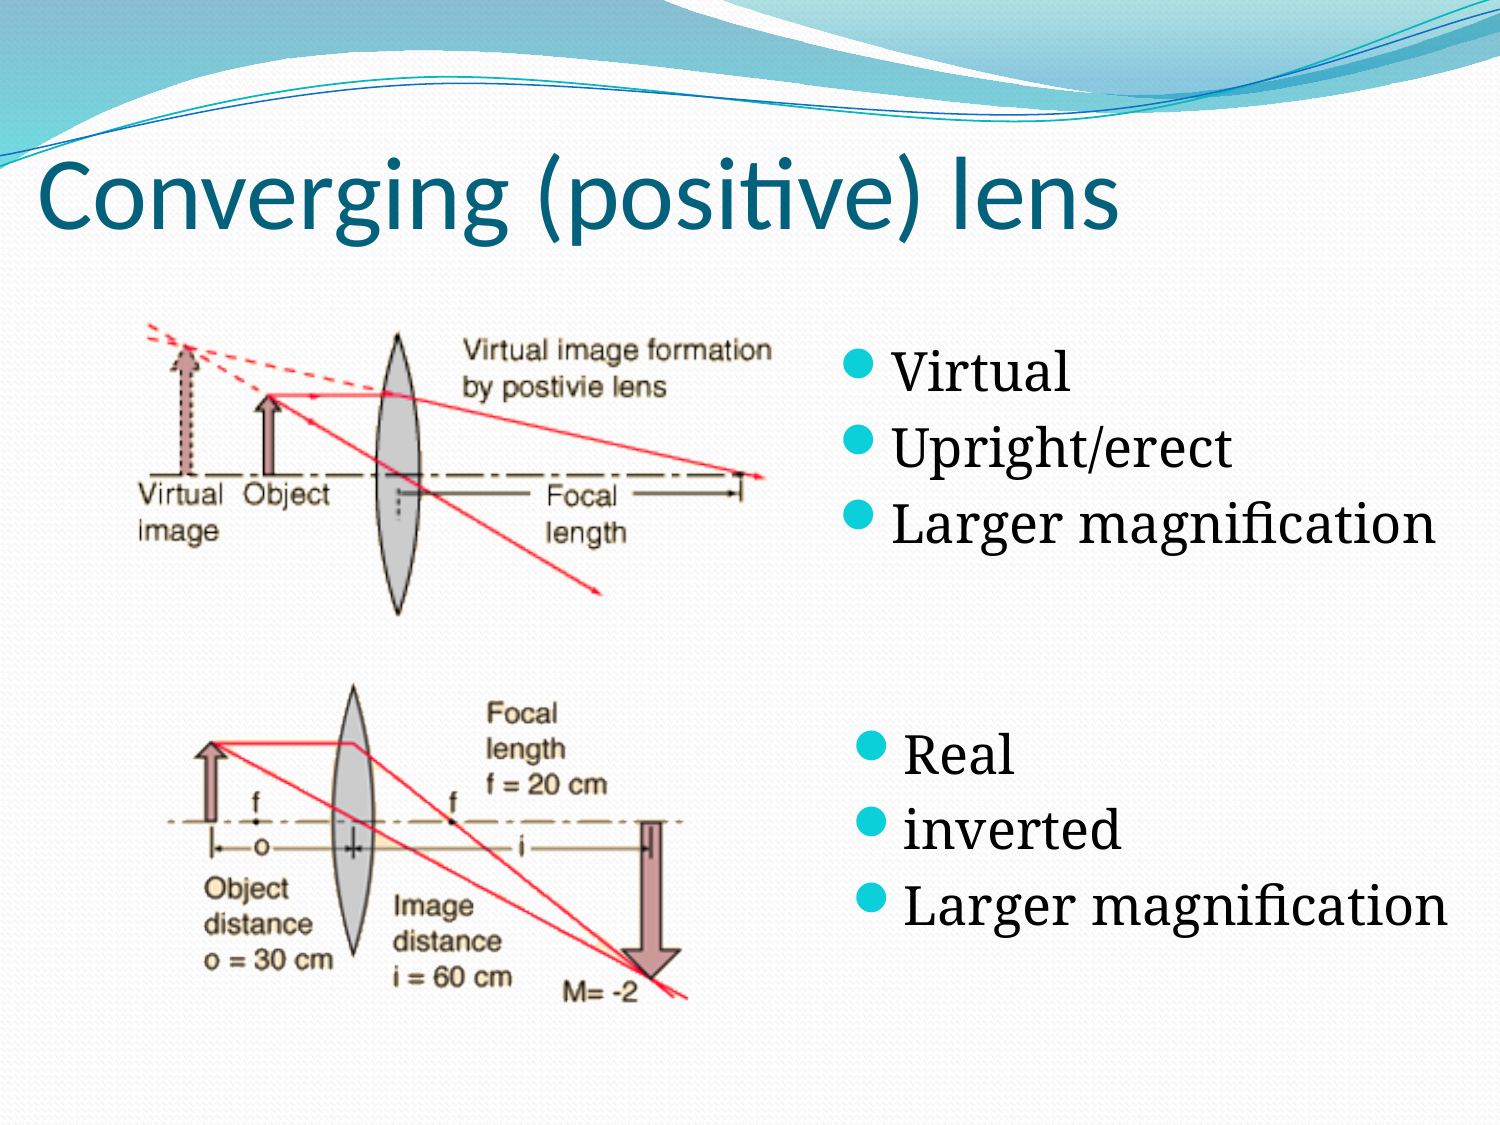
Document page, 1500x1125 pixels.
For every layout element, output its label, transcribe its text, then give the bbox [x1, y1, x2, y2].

text_box Virtual Upright/erect Larger magnification [824, 329, 1475, 613]
text_box Real inverted Larger magnification [837, 712, 1487, 995]
picture [156, 674, 784, 1018]
picture [124, 313, 785, 630]
title Converging (positive) lens [37, 62, 1388, 250]
